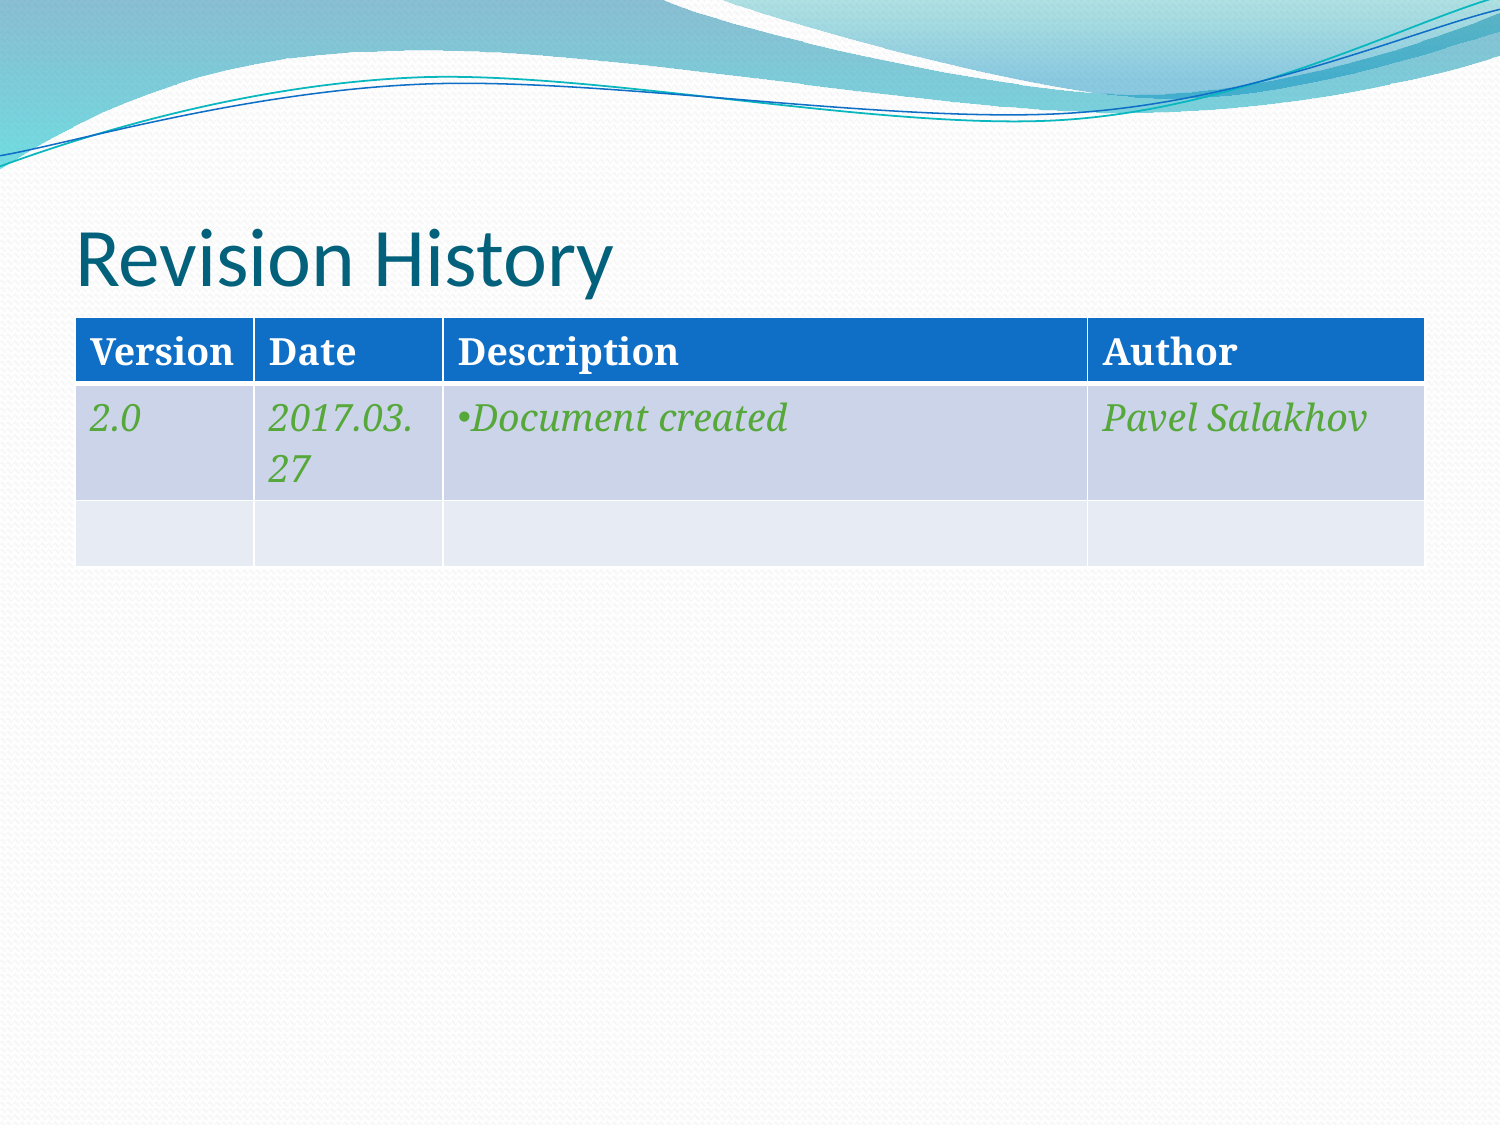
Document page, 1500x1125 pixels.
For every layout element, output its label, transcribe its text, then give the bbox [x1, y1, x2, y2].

table_header Author [1088, 318, 1424, 381]
table_header Description [444, 318, 1087, 381]
title Revision History [75, 115, 1425, 303]
table_cell 2.0 [76, 386, 253, 500]
table_header Date [255, 318, 442, 381]
table_cell [255, 501, 442, 566]
table_cell Pavel Salakhov [1088, 386, 1424, 500]
table_cell [444, 501, 1087, 566]
table_header Version [76, 318, 253, 381]
table_cell [1088, 501, 1424, 566]
table_cell [76, 501, 253, 566]
table_cell Document created [444, 386, 1087, 500]
table_cell 2017.03.27 [255, 386, 442, 500]
